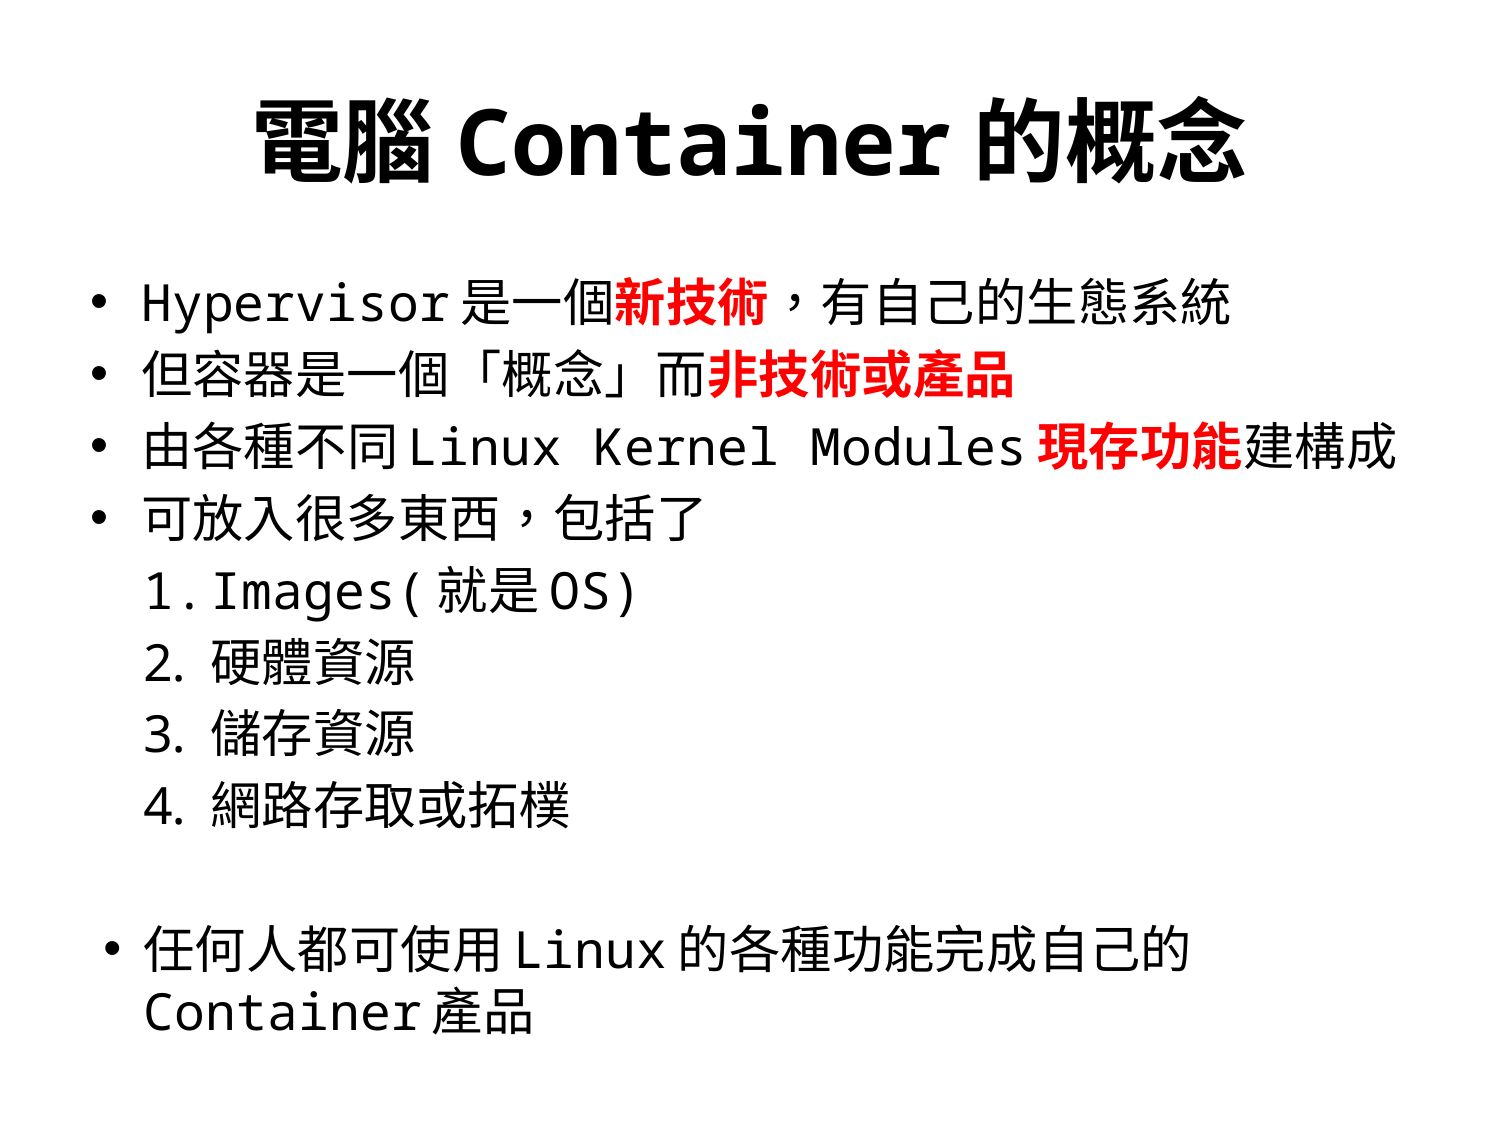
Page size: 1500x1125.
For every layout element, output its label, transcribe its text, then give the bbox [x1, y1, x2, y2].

title 電腦Container的概念 [75, 45, 1425, 233]
list Hypervisor是一個新技術，有自己的生態系統 但容器是一個「概念」而非技術或產品 由各種不同Linux Kernel Modules現存功能建構成 可放入很多東西，包括了 Images(就是OS) 硬體資源 儲存資源 網路存取或拓樸 任何人都可使用Linux的各種功能完成自己的Container產品 [75, 262, 1436, 1059]
